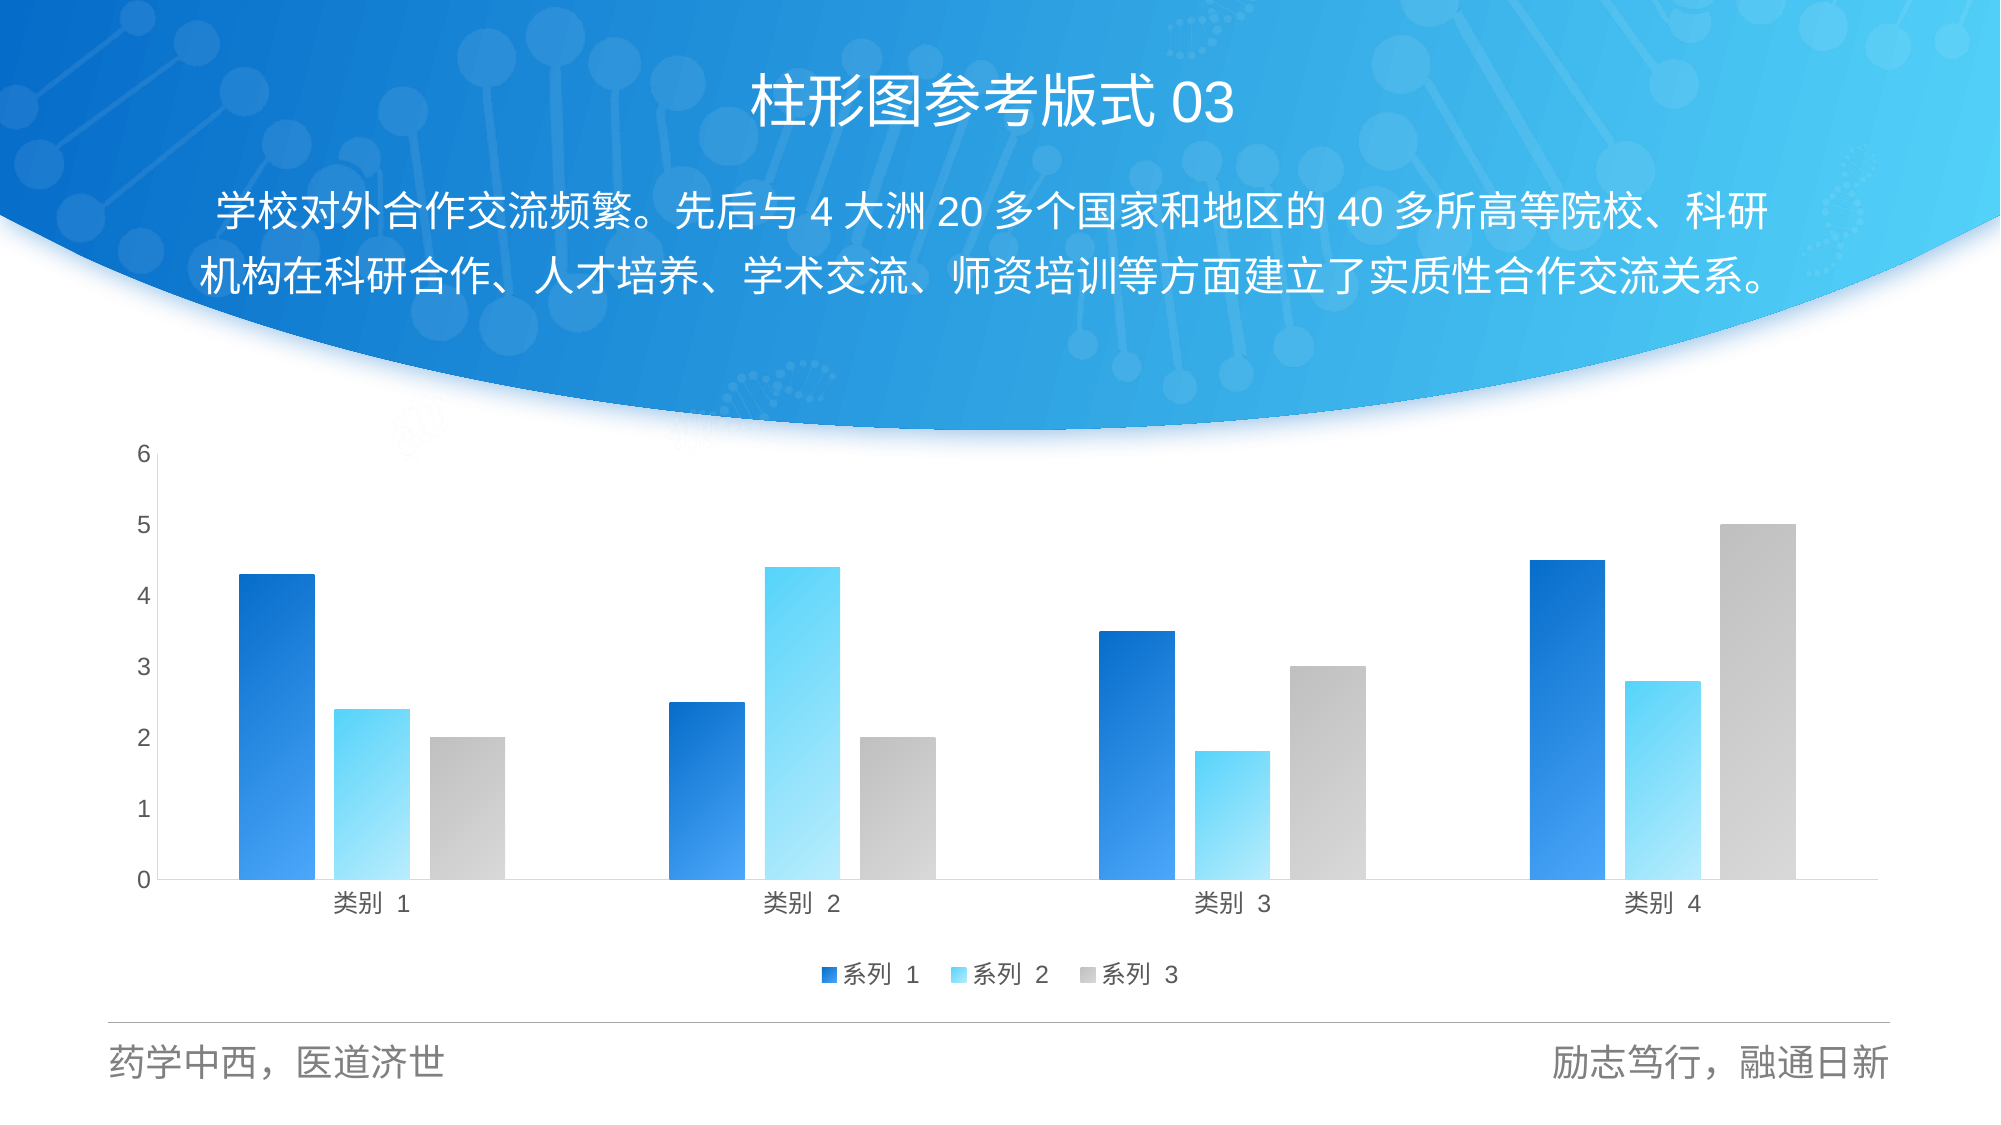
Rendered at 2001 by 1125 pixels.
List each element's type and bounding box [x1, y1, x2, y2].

chart [108, 429, 1902, 1034]
text_box [0, 0, 2000, 480]
